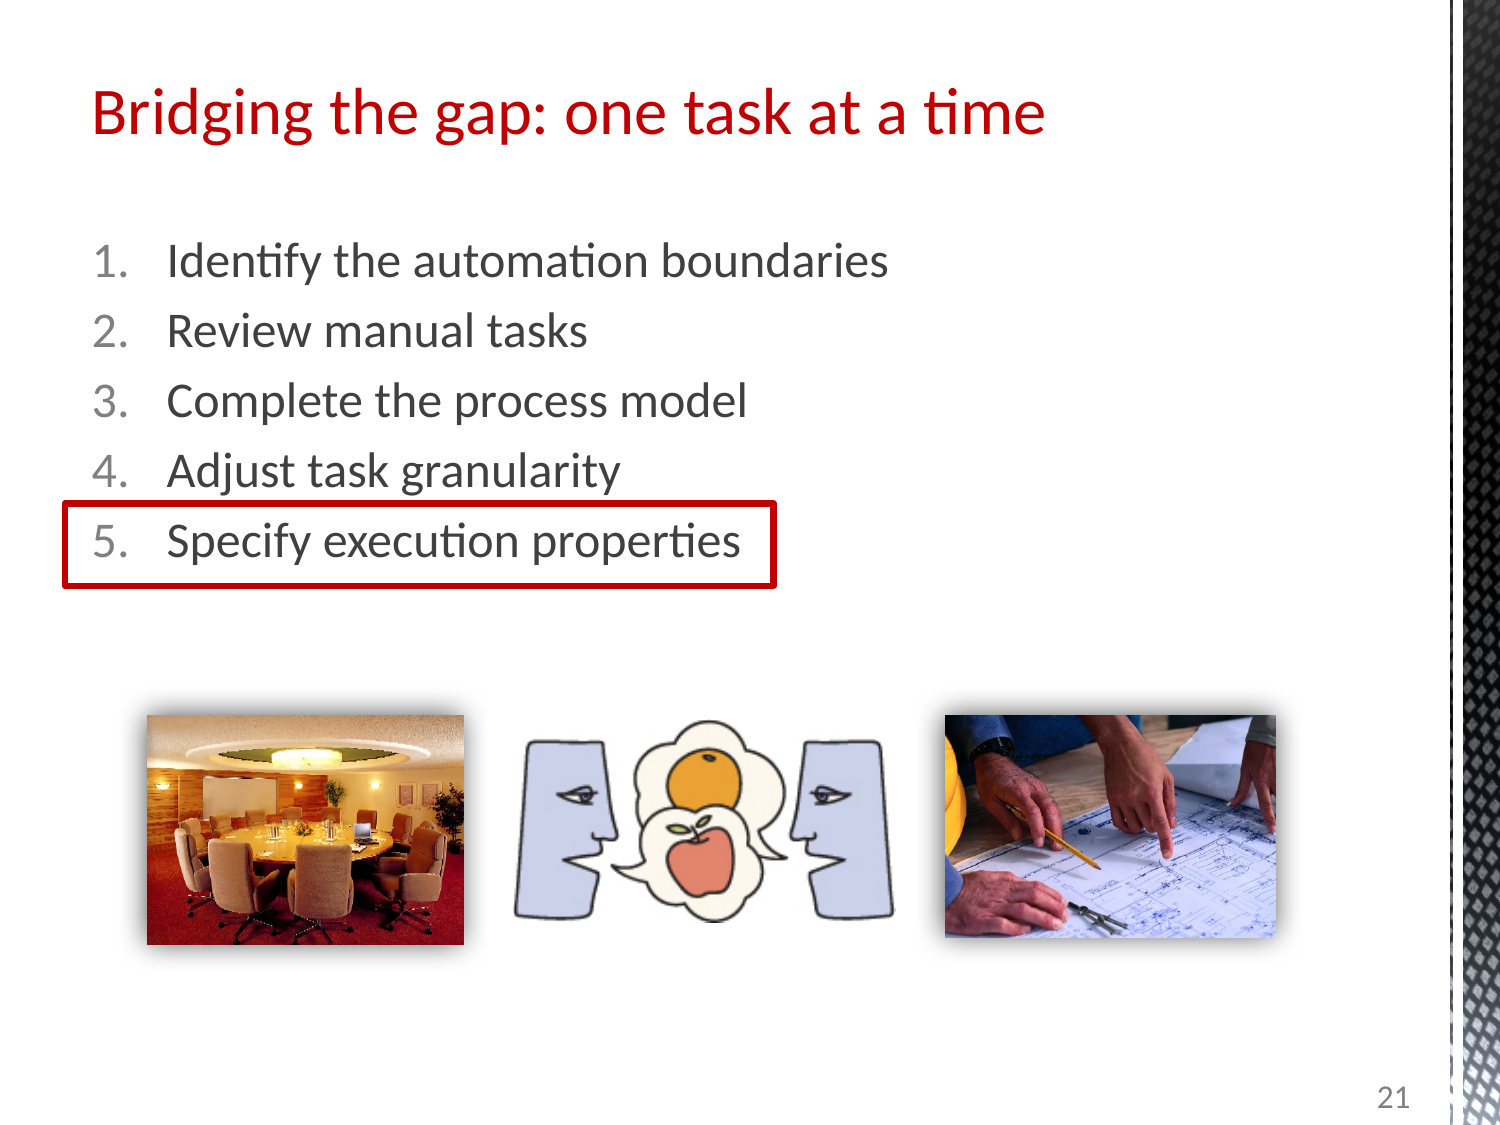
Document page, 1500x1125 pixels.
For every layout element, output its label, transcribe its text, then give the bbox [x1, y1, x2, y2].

picture [944, 715, 1277, 938]
picture [147, 715, 464, 946]
picture [1447, 0, 1500, 1125]
slide_number 21 [1349, 1082, 1438, 1108]
list Identify the automation boundaries Review manual tasks Complete the process model Adjust task granularity Specify execution properties [76, 219, 1412, 1012]
picture [513, 719, 896, 923]
text_box [64, 502, 76, 587]
title Bridging the gap: one task at a time [76, 42, 1400, 173]
